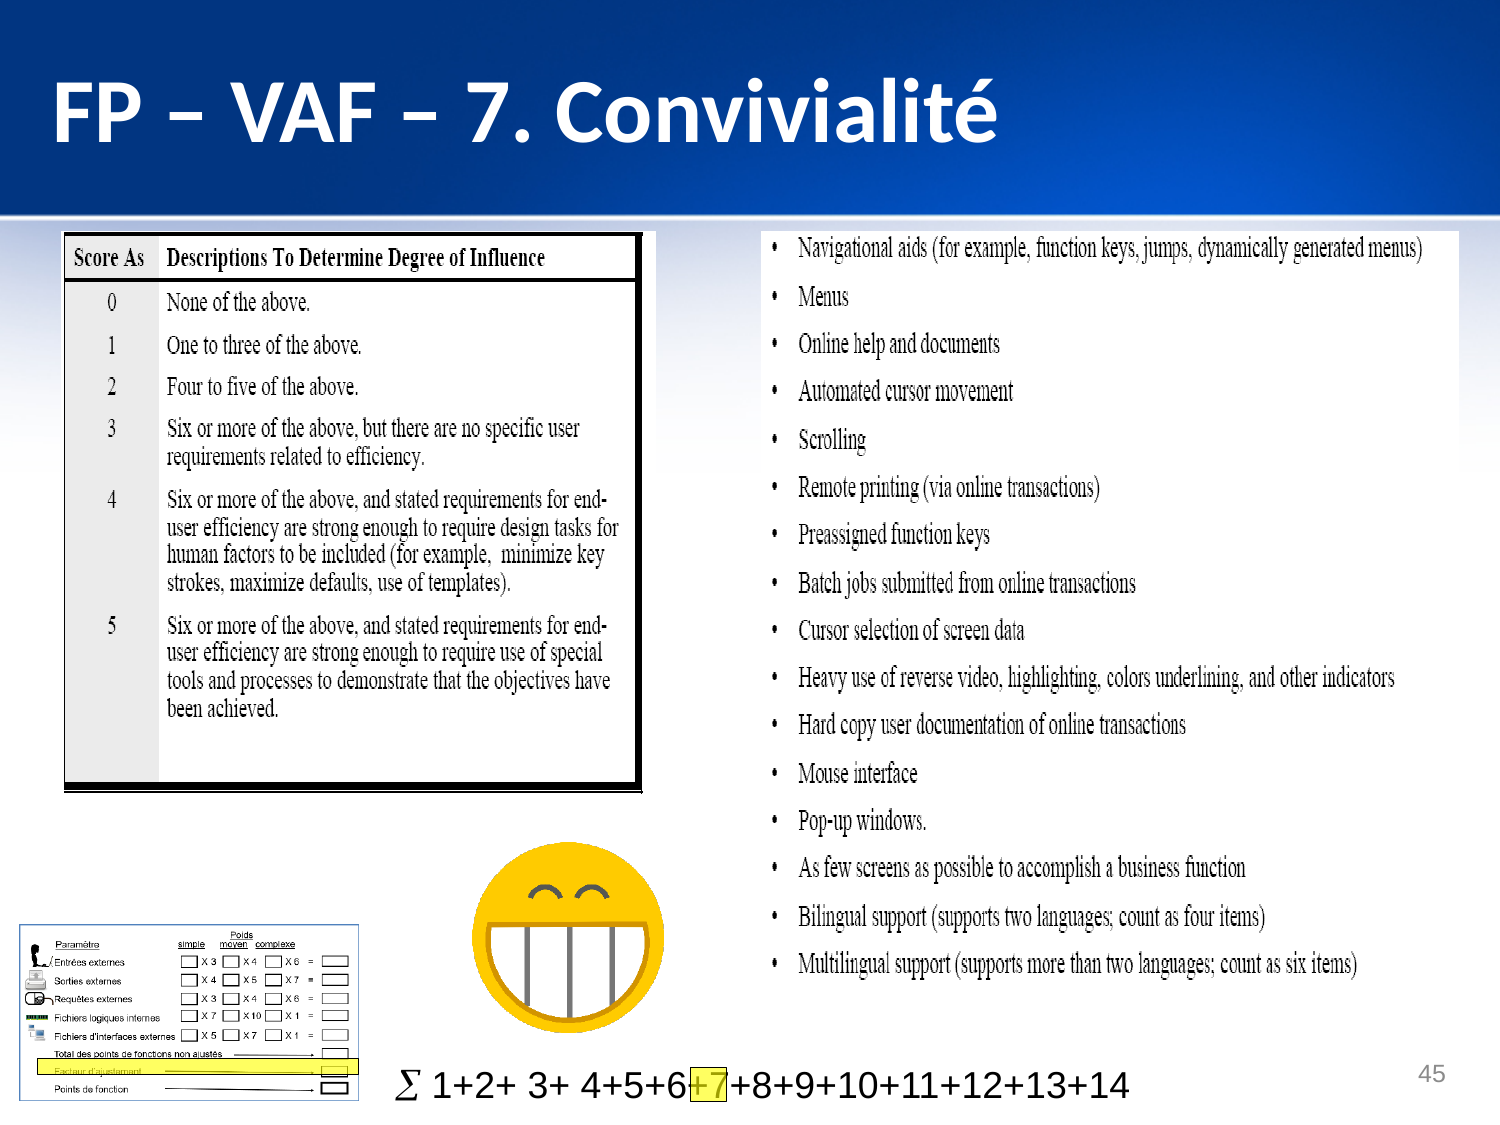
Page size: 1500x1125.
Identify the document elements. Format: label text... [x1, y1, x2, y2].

picture [0, 0, 1500, 1125]
text_box  1+2+ 3+ 4+5+6+7+8+9+10+11+12+13+14 [380, 1053, 1146, 1113]
text_box [688, 1065, 728, 1103]
title FP – VAF – 7. Convivialité [37, 12, 1225, 200]
slide_number 45 [1111, 1042, 1462, 1103]
